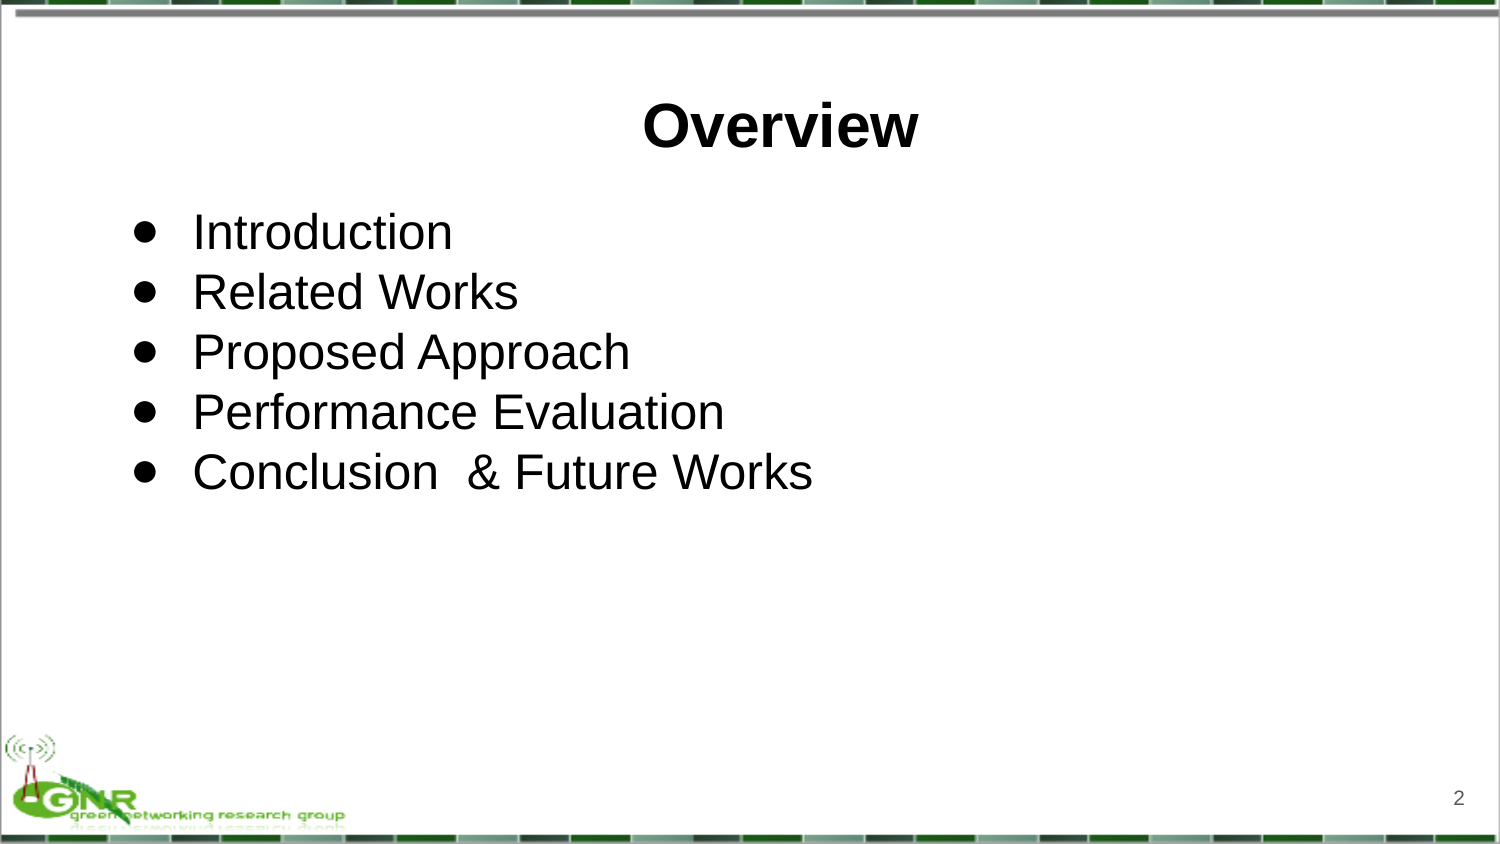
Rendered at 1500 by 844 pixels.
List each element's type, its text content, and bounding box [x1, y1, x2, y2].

subtitle Introduction Related Works Proposed Approach Performance Evaluation Conclusion & Future Works [102, 184, 1500, 745]
slide_number 2 [1389, 764, 1480, 830]
picture [0, 0, 1500, 844]
title Overview [82, 42, 1480, 176]
